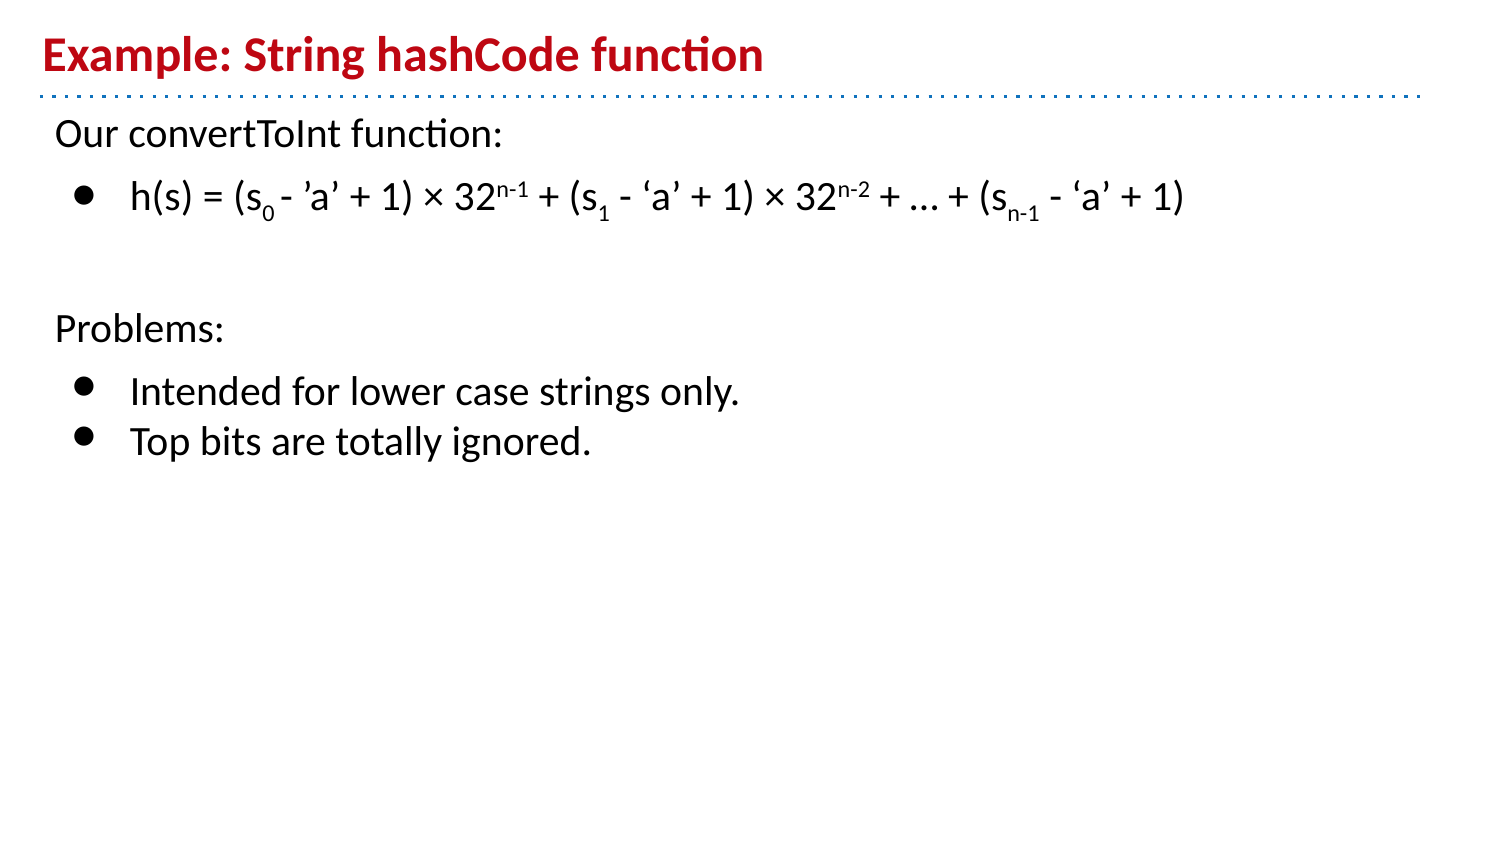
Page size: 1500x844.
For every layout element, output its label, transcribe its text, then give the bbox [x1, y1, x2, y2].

title Example: String hashCode function [27, 15, 1378, 97]
list Our convertToInt function: h(s) = (s0 - ’a’ + 1) × 32n-1 + (s1 - ‘a’ + 1) × 32n-2 + … + (sn-1 - ‘a’ + 1) Problems: Intended for lower case strings only. Top bits are totally ignored. [39, 91, 1412, 769]
